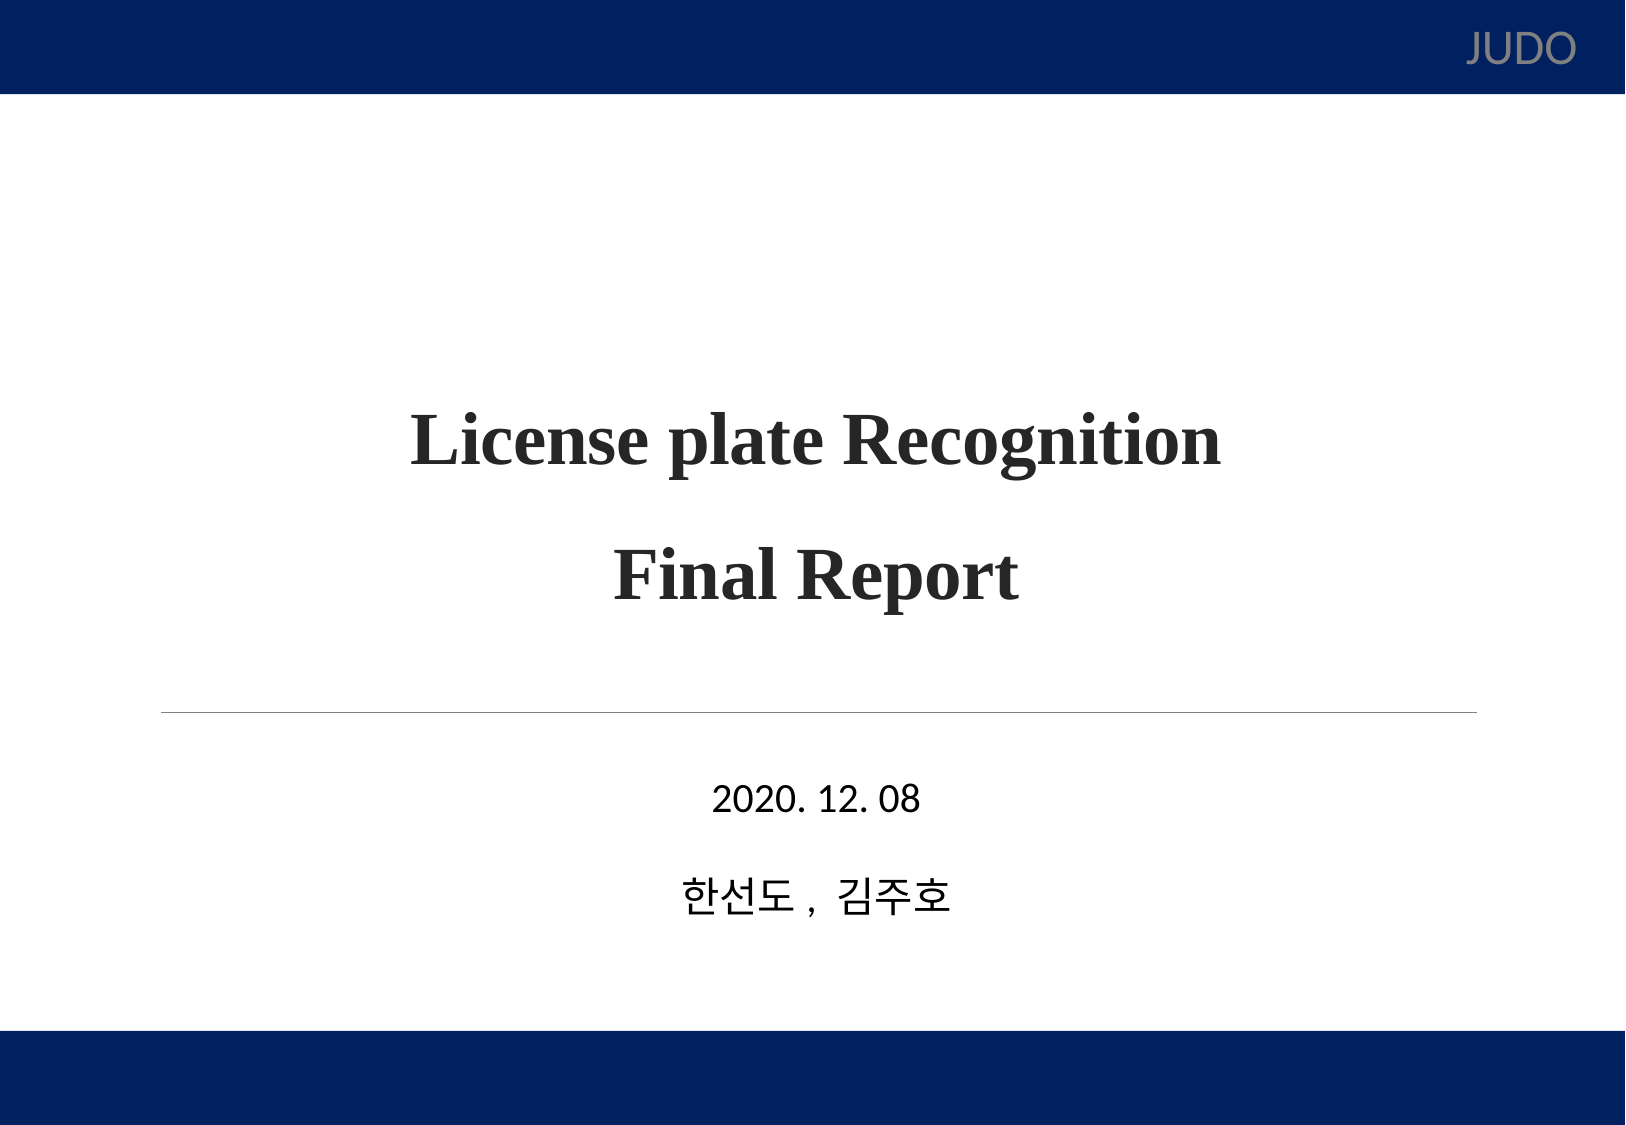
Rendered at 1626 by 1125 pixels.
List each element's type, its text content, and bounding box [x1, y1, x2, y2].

title License plate Recognition Final Report [146, 231, 1487, 817]
text_box 2020. 12. 08 한선도, 김주호 [666, 763, 967, 929]
text_box JUDO [1451, 7, 1593, 82]
